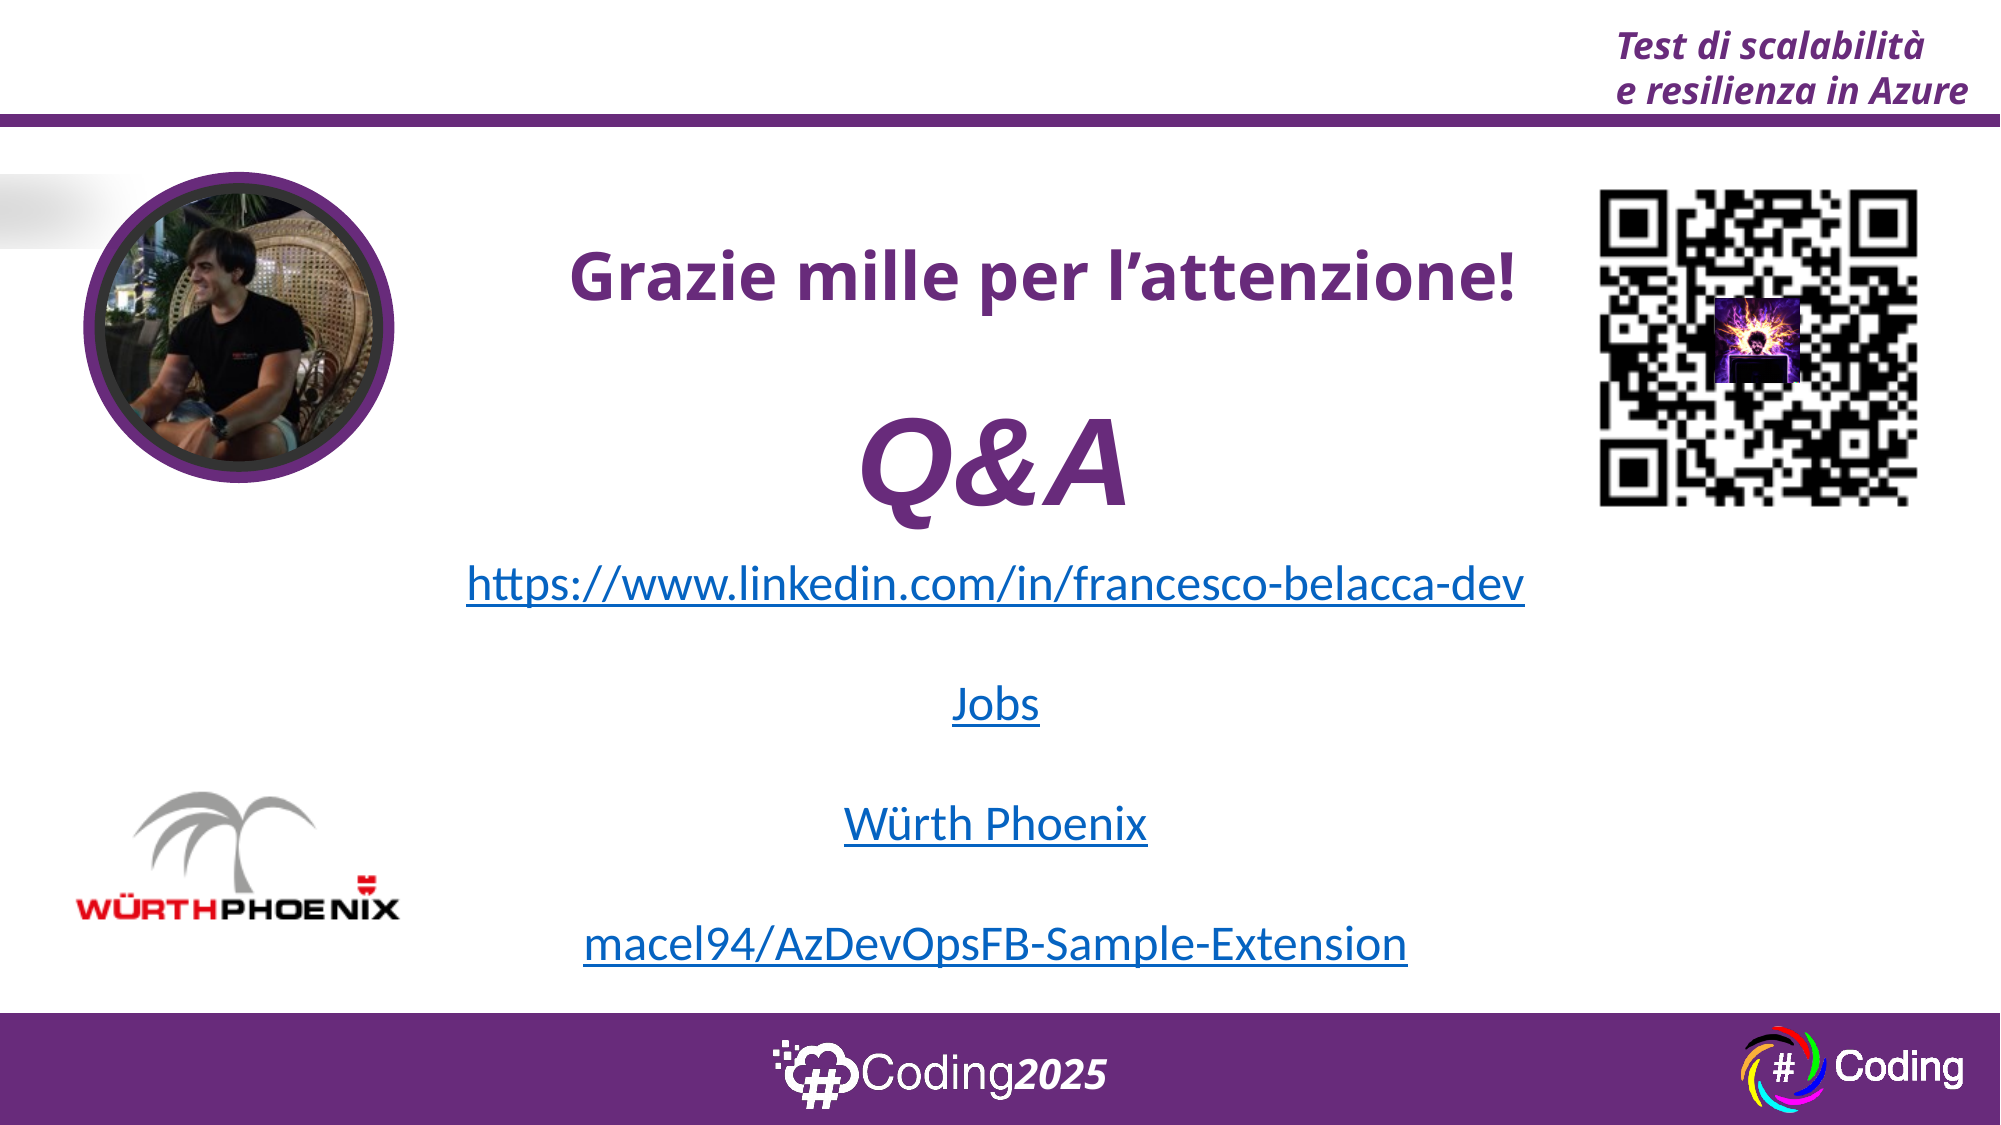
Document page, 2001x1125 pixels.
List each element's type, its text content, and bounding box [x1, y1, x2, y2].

text_box [0, 1013, 1738, 1125]
text_box [182, 177, 295, 188]
picture [773, 1040, 1012, 1110]
text_box Grazie mille per l’attenzione! [553, 226, 1549, 322]
picture [70, 778, 408, 937]
text_box [88, 272, 99, 383]
text_box 2025 [995, 1038, 1128, 1124]
picture [1738, 956, 1965, 1125]
picture [1549, 143, 1965, 537]
picture [99, 188, 378, 467]
text_box https://www.linkedin.com/in/francesco-belacca-dev Jobs Würth Phoenix macel94/AzDevOpsFB-Sample-Extension [68, 543, 1923, 1038]
text_box Test di scalabilità e resilienza in Azure [1600, 14, 1985, 119]
text_box Q&A [840, 373, 1151, 539]
text_box [183, 467, 295, 478]
text_box [1965, 1013, 2000, 1125]
text_box [378, 270, 390, 385]
